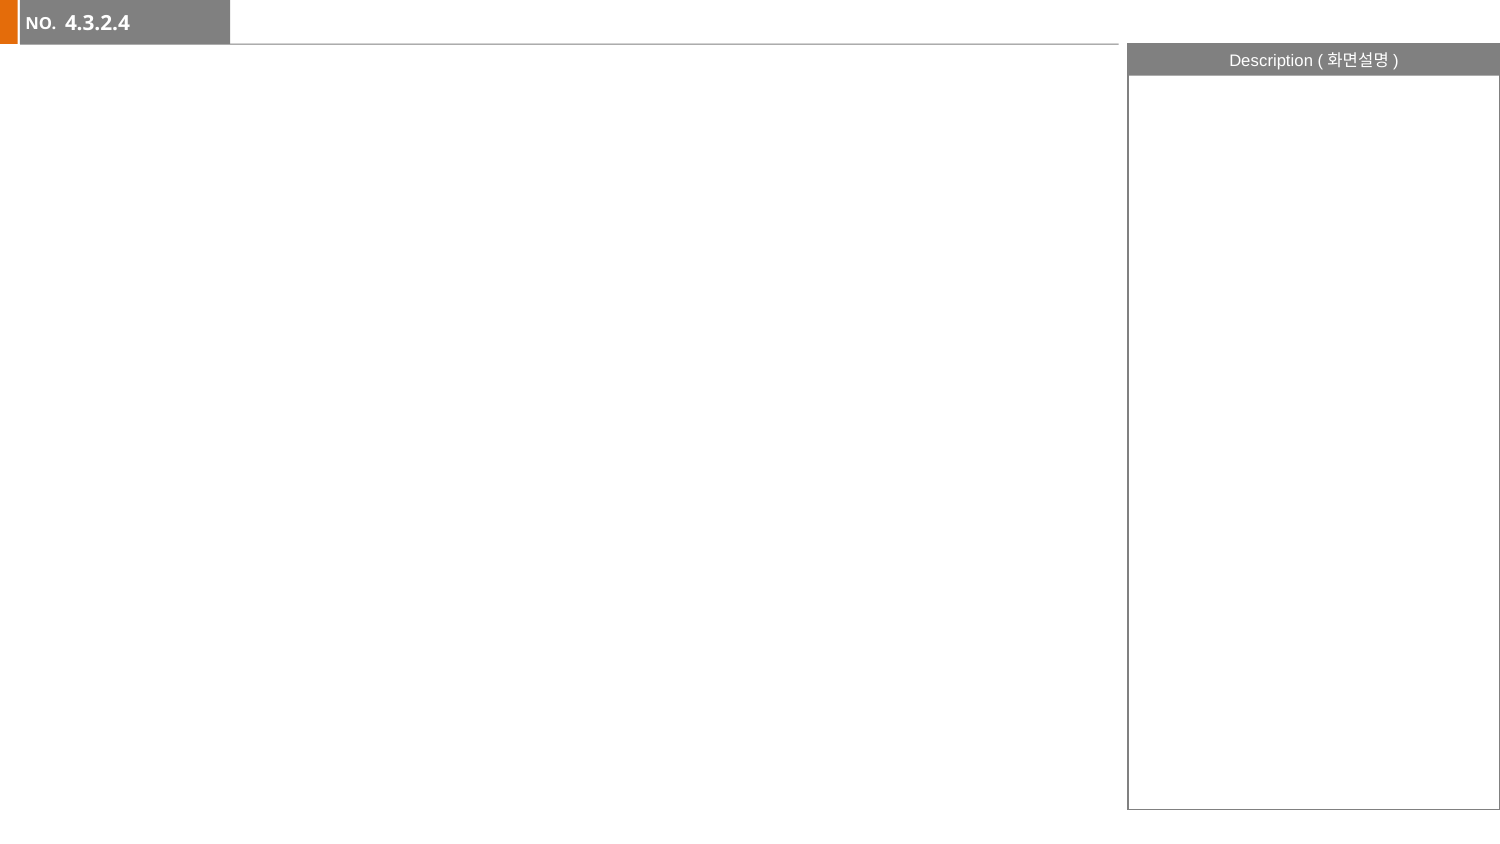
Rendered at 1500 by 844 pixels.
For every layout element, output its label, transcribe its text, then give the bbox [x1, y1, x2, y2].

list 4.3.2.4 [64, 2, 231, 50]
